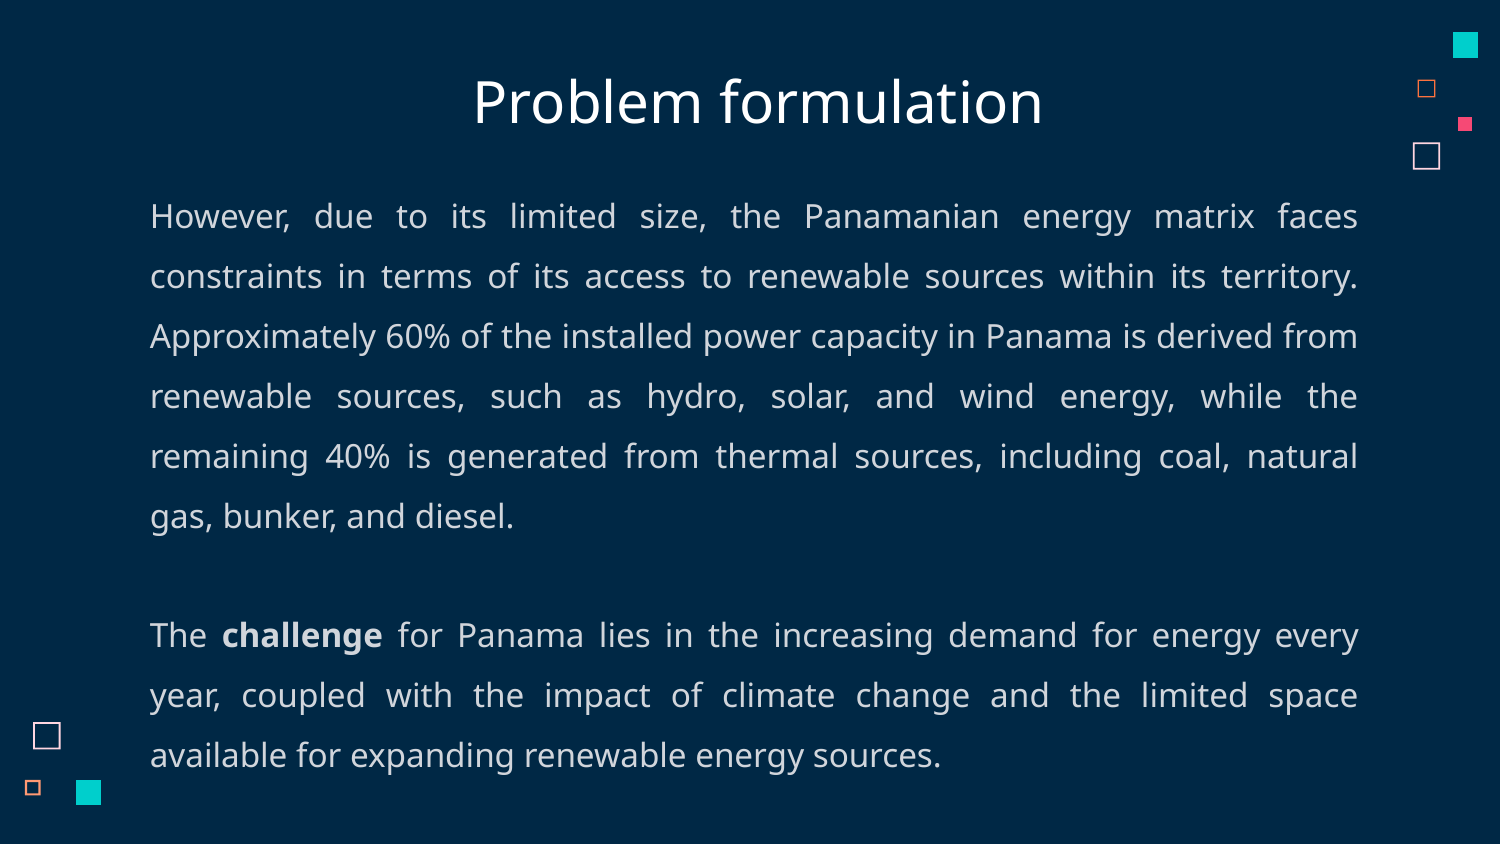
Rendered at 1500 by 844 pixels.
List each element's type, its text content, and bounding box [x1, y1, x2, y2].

text_box However, due to its limited size, the Panamanian energy matrix faces constraints in terms of its access to renewable sources within its territory. Approximately 60% of the installed power capacity in Panama is derived from renewable sources, such as hydro, solar, and wind energy, while the remaining 40% is generated from thermal sources, including coal, natural gas, bunker, and diesel. The challenge for Panama lies in the increasing demand for energy every year, coupled with the impact of climate change and the limited space available for expanding renewable energy sources. [111, 160, 1376, 483]
text_box Problem formulation [126, 50, 1391, 145]
